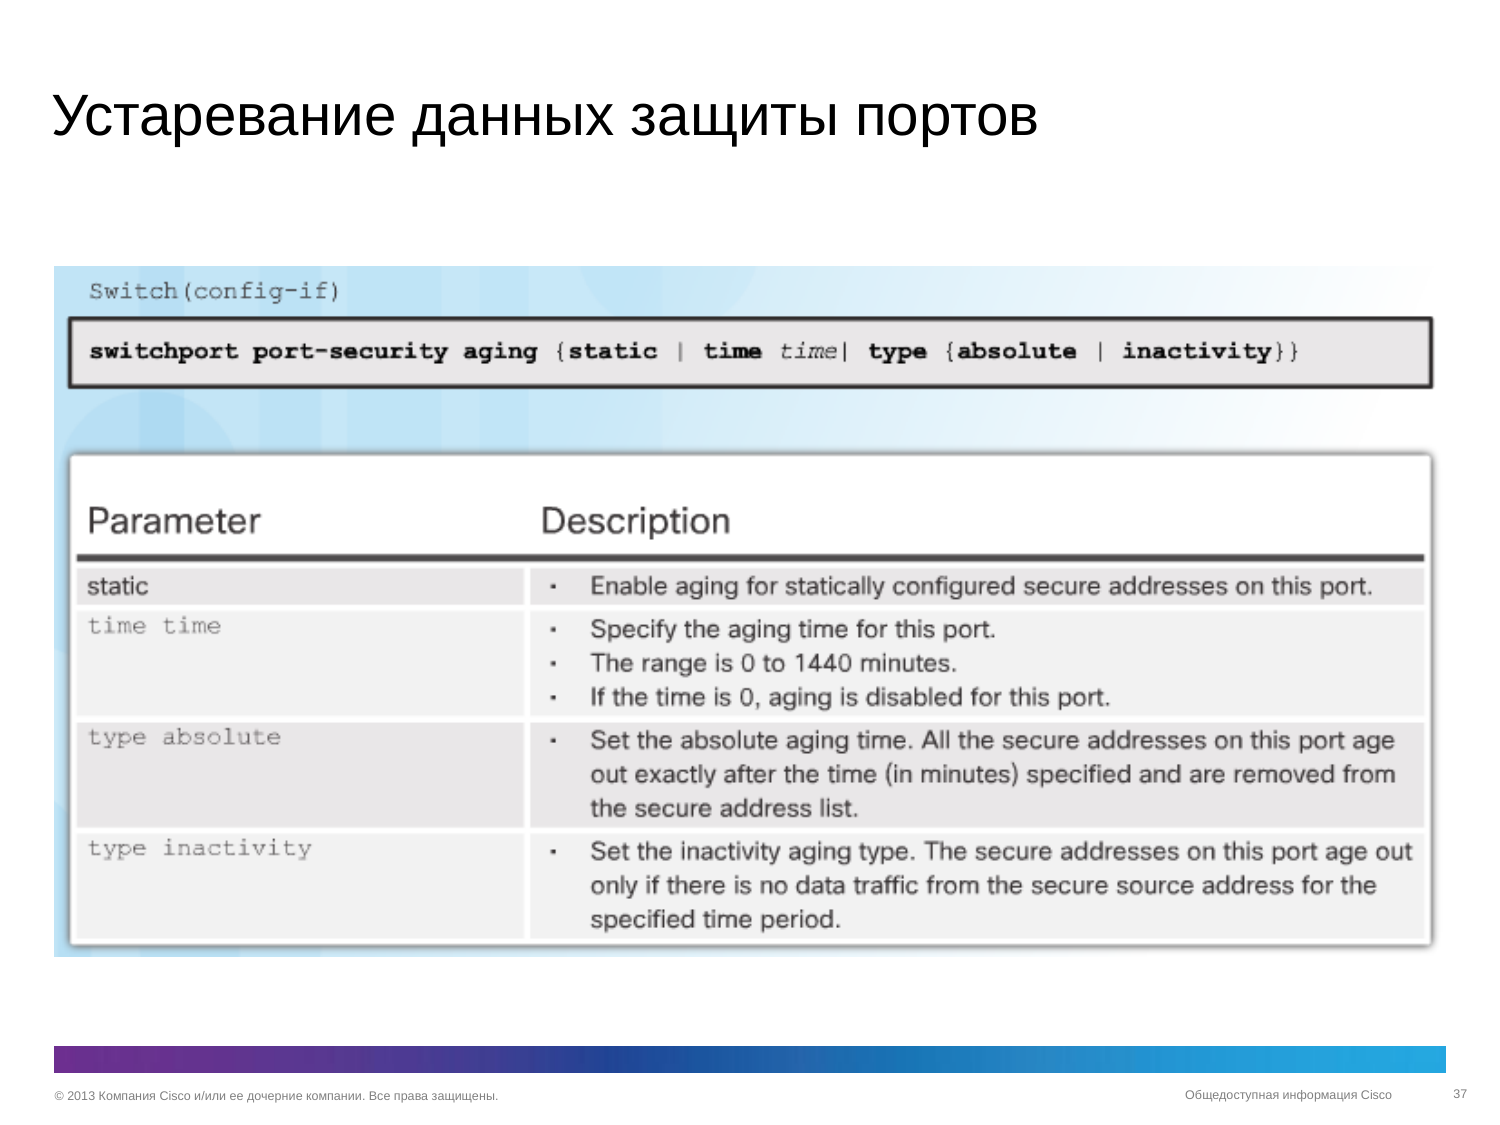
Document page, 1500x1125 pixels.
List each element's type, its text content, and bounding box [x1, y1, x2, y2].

picture [54, 266, 1446, 957]
title Устаревание данных защиты портов [37, 17, 1447, 155]
picture [54, 1046, 1446, 1073]
